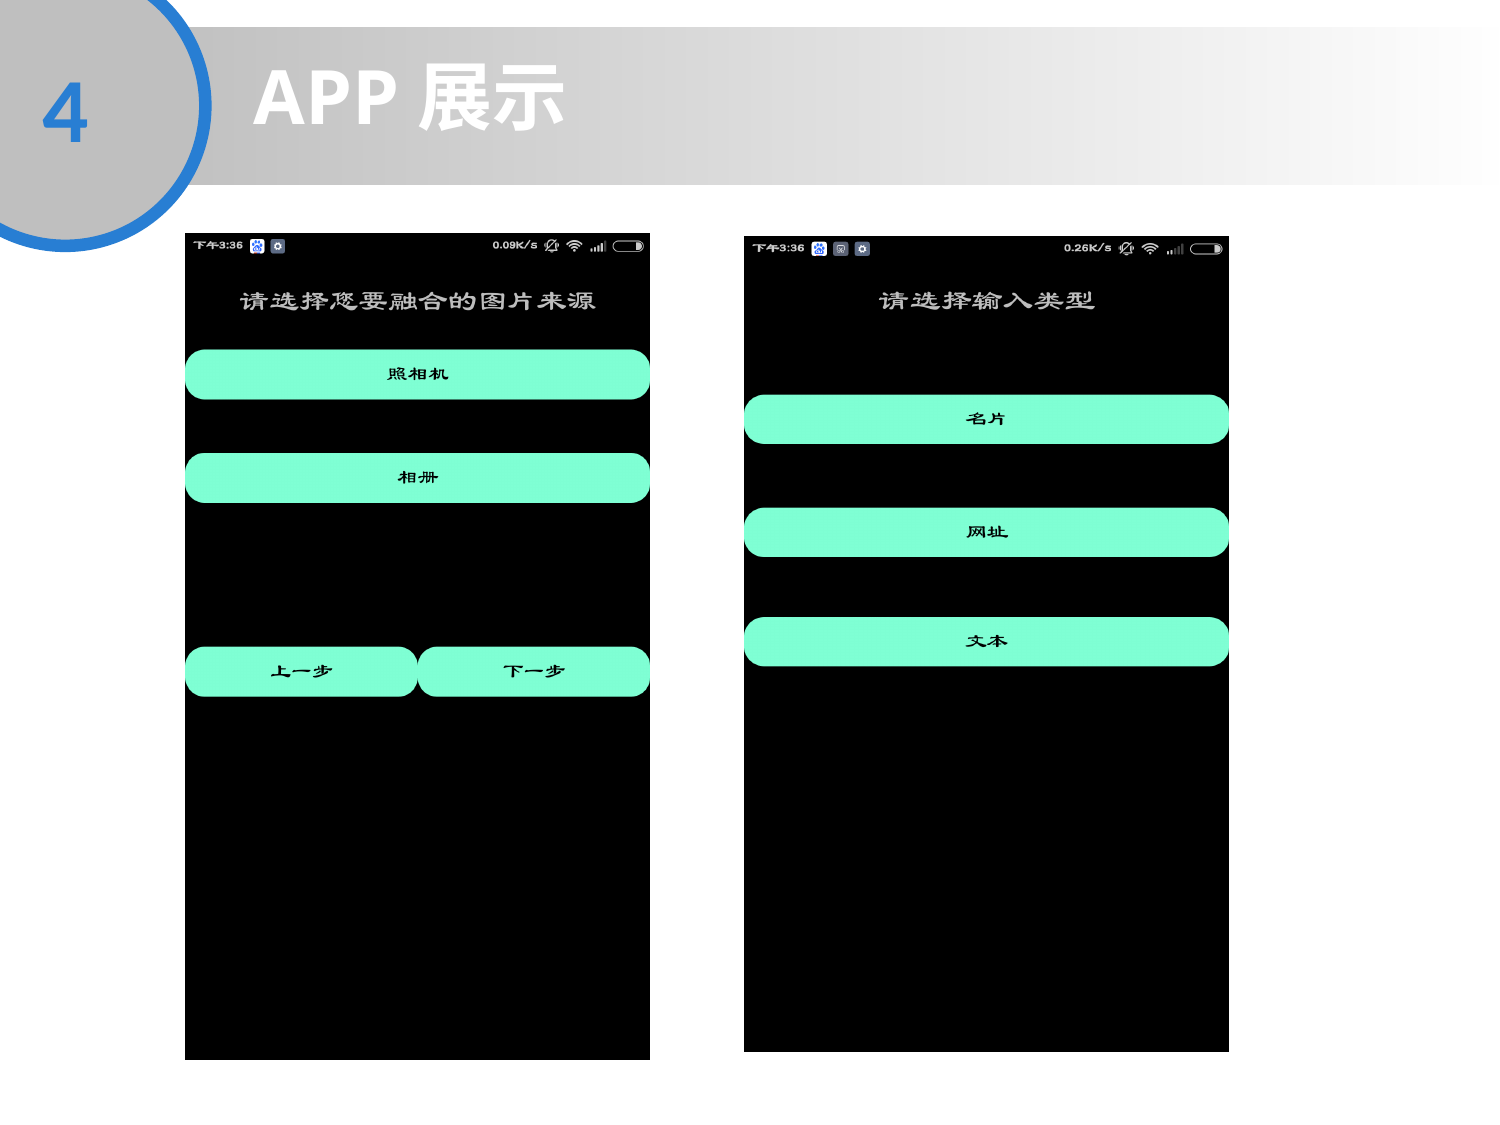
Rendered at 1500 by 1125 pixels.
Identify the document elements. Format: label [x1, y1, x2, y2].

picture [185, 233, 650, 1060]
text_box [0, 0, 1500, 246]
picture [744, 236, 1229, 1052]
